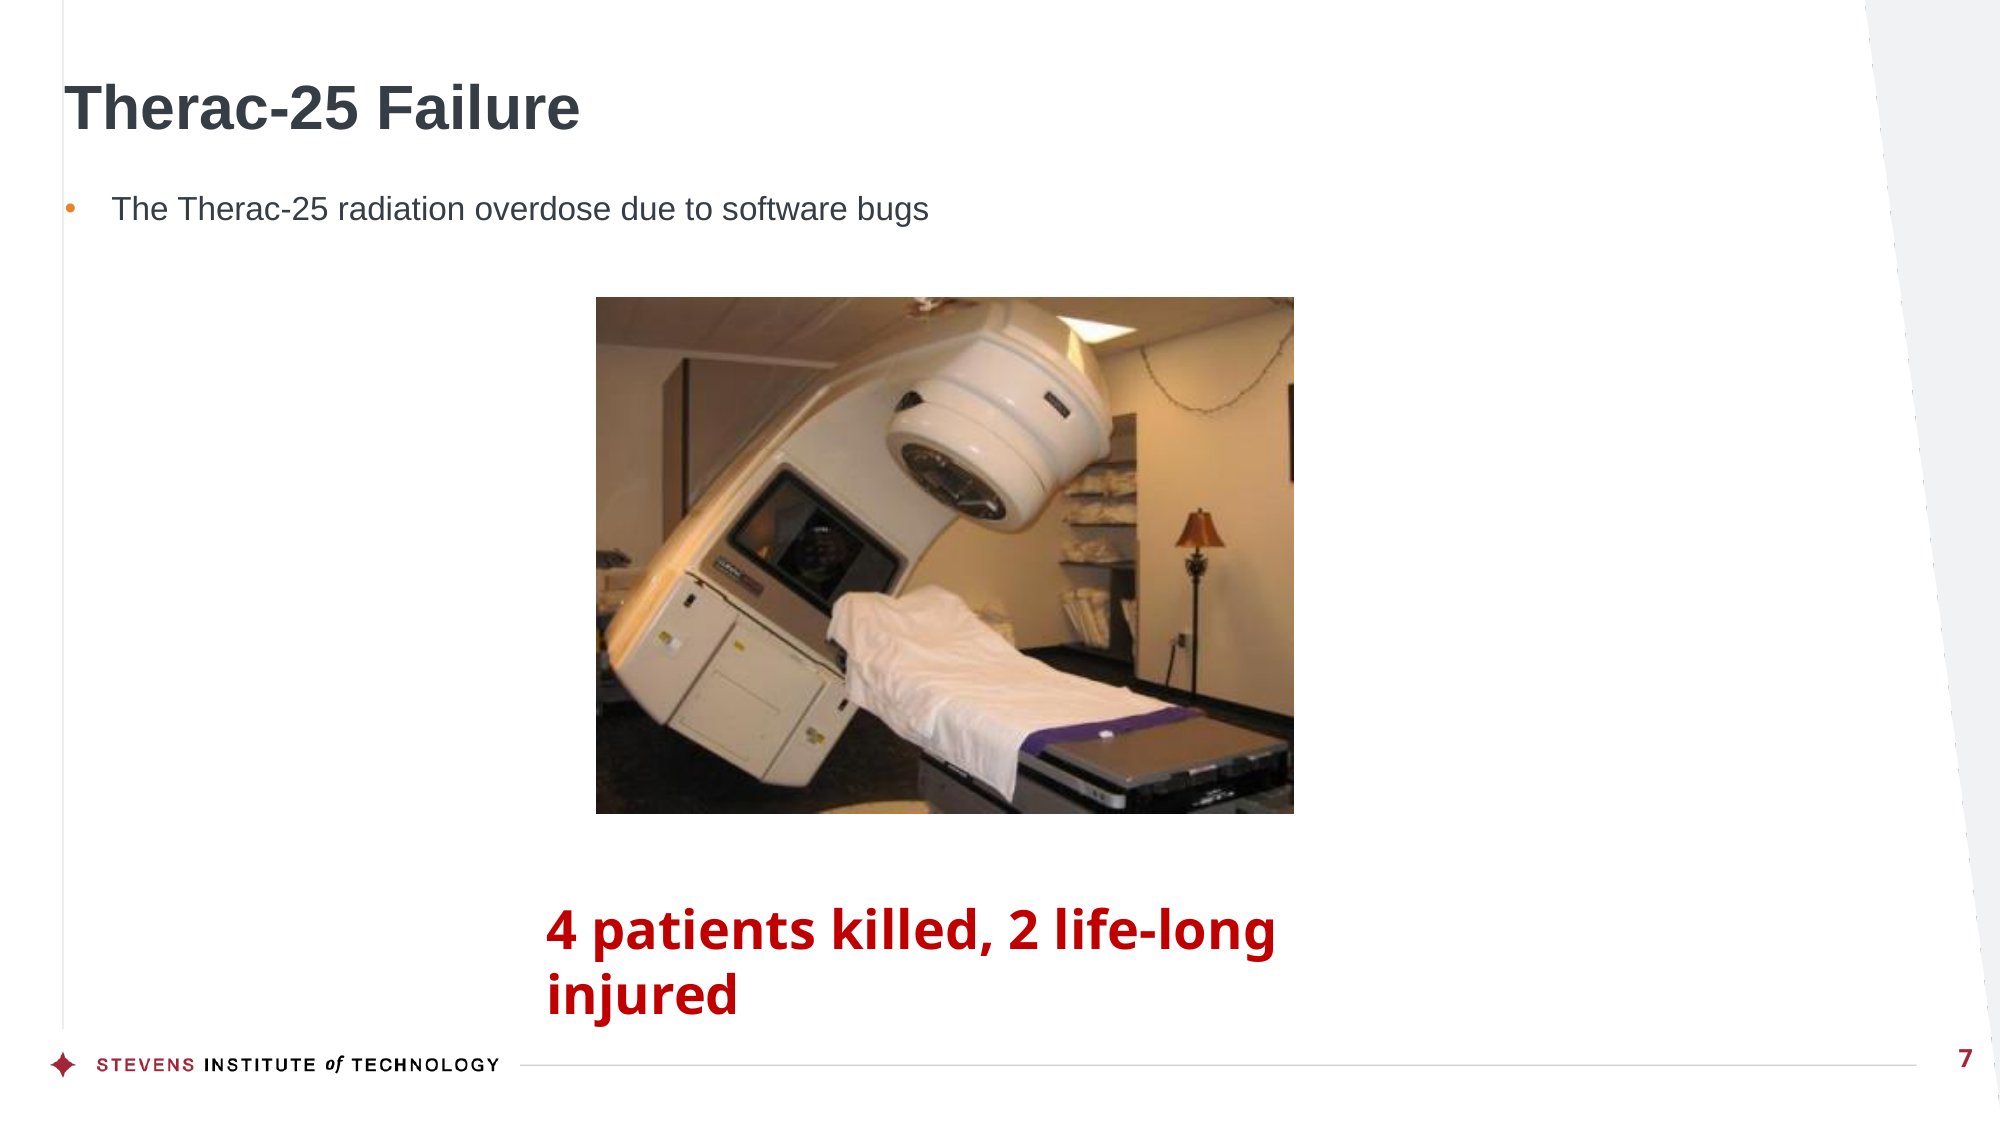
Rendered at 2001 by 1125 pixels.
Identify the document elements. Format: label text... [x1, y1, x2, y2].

title Therac-25 Failure [49, 68, 1647, 157]
list The Therac-25 radiation overdose due to software bugs [49, 184, 1444, 1002]
slide_number 7 [1538, 1029, 1988, 1090]
picture [596, 297, 1294, 814]
text_box 4 patients killed, 2 life-long injured [531, 888, 1463, 1033]
